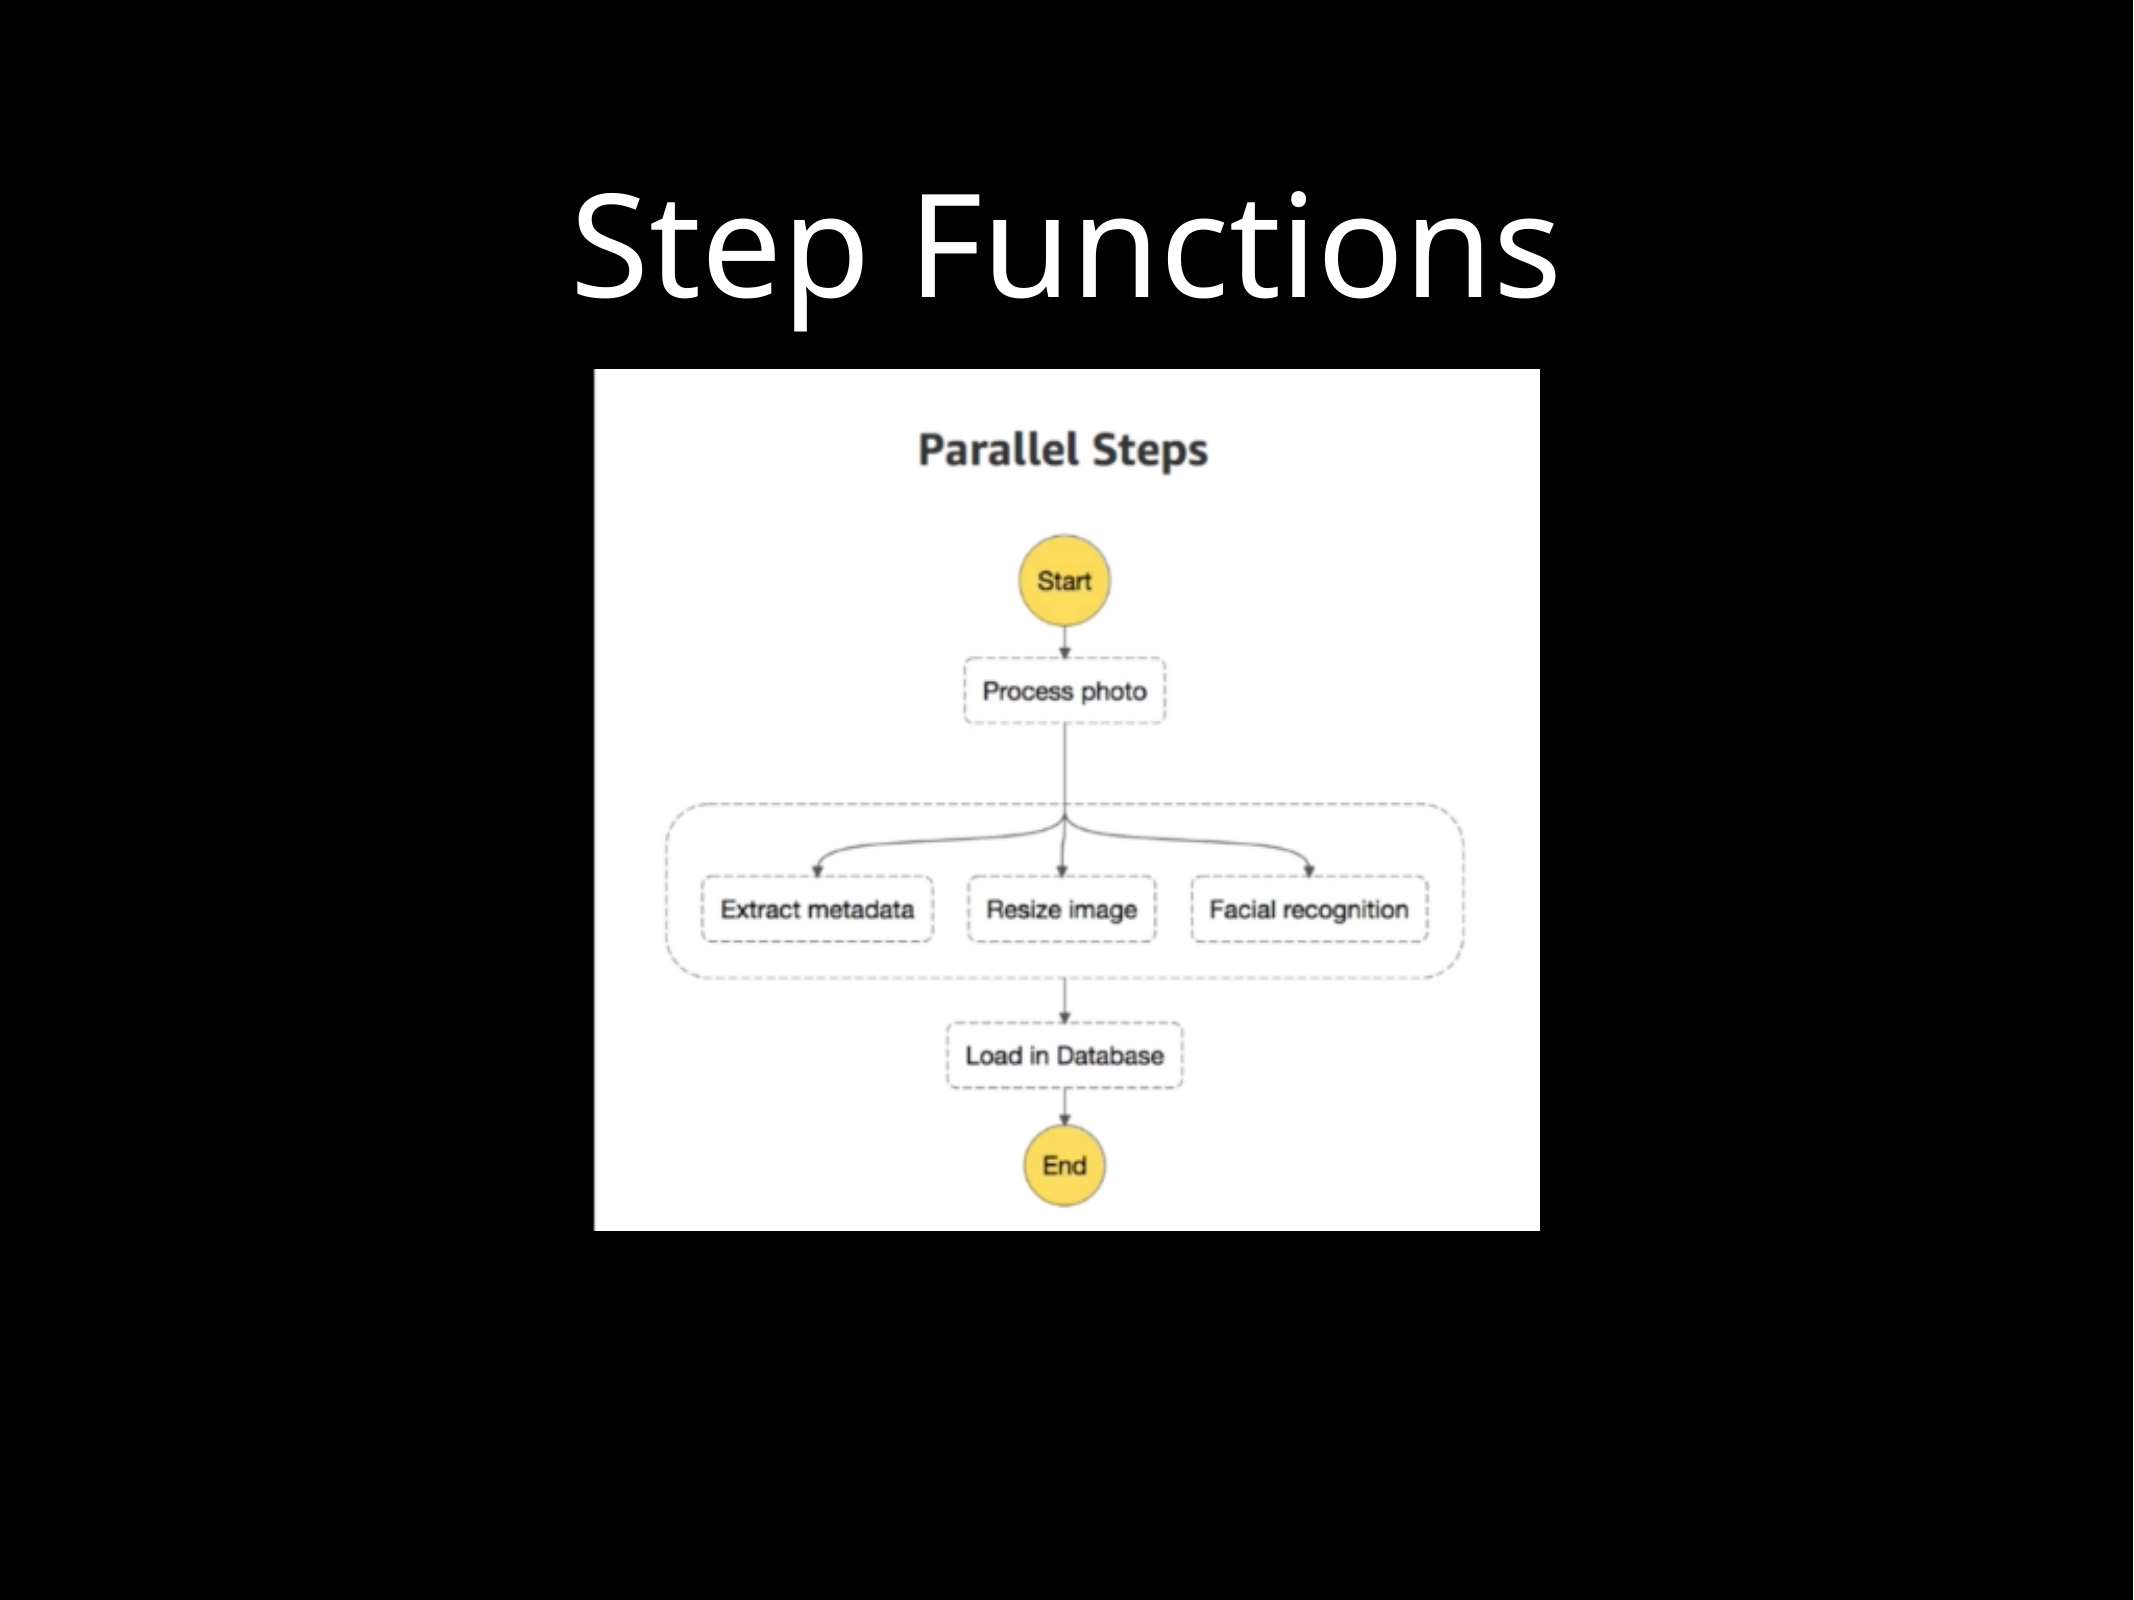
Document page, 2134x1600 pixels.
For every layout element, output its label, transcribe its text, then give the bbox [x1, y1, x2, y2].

title Step Functions [66, 0, 2067, 336]
picture [593, 369, 1540, 1231]
